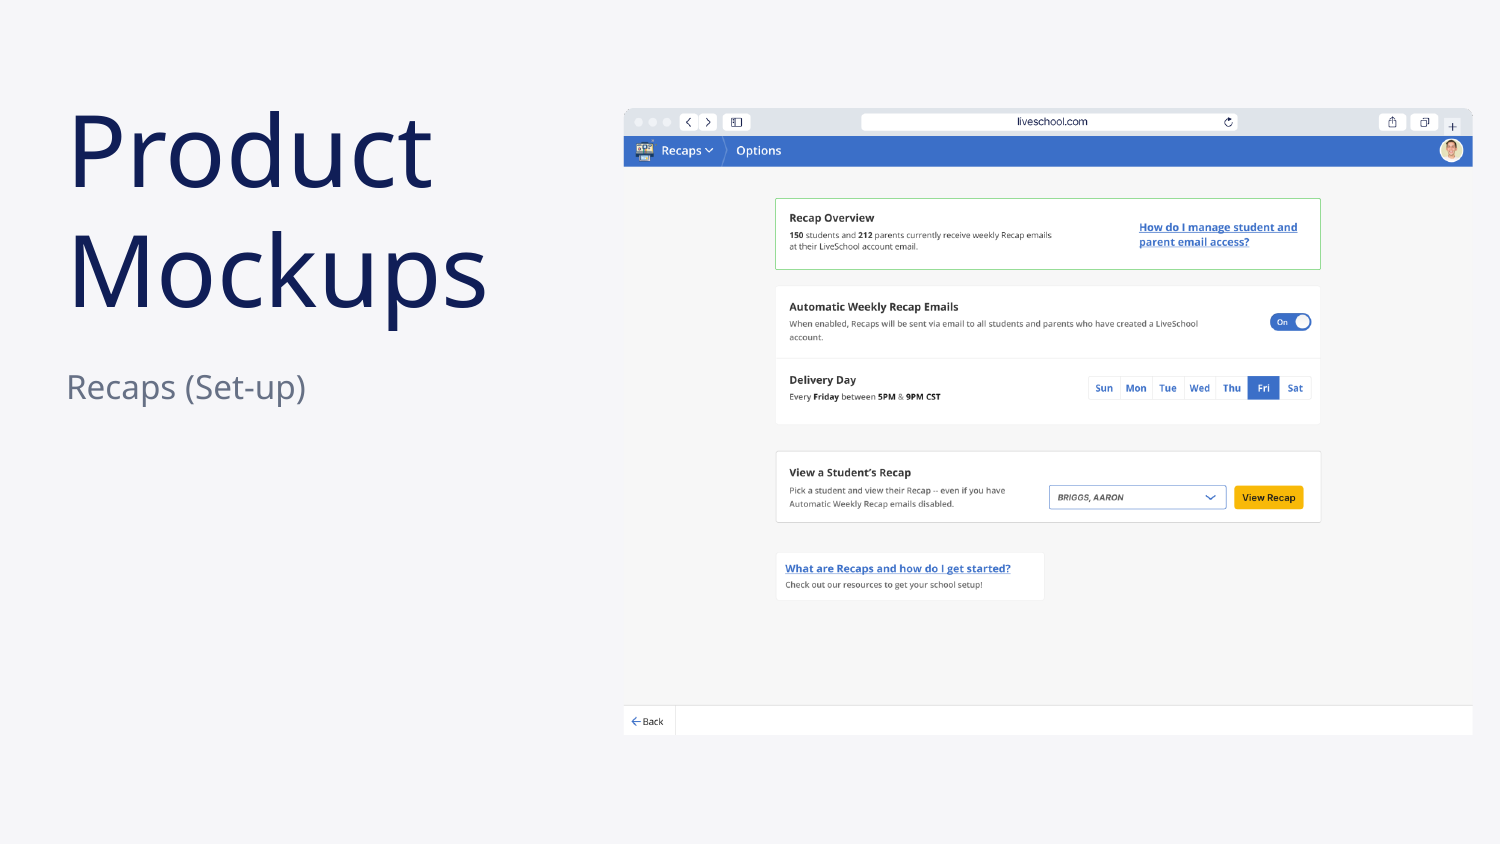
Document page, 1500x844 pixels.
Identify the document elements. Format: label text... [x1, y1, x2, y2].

title Product Mockups [51, 72, 750, 352]
picture [623, 108, 1473, 736]
text_box Recaps (Set-up) [51, 351, 544, 421]
